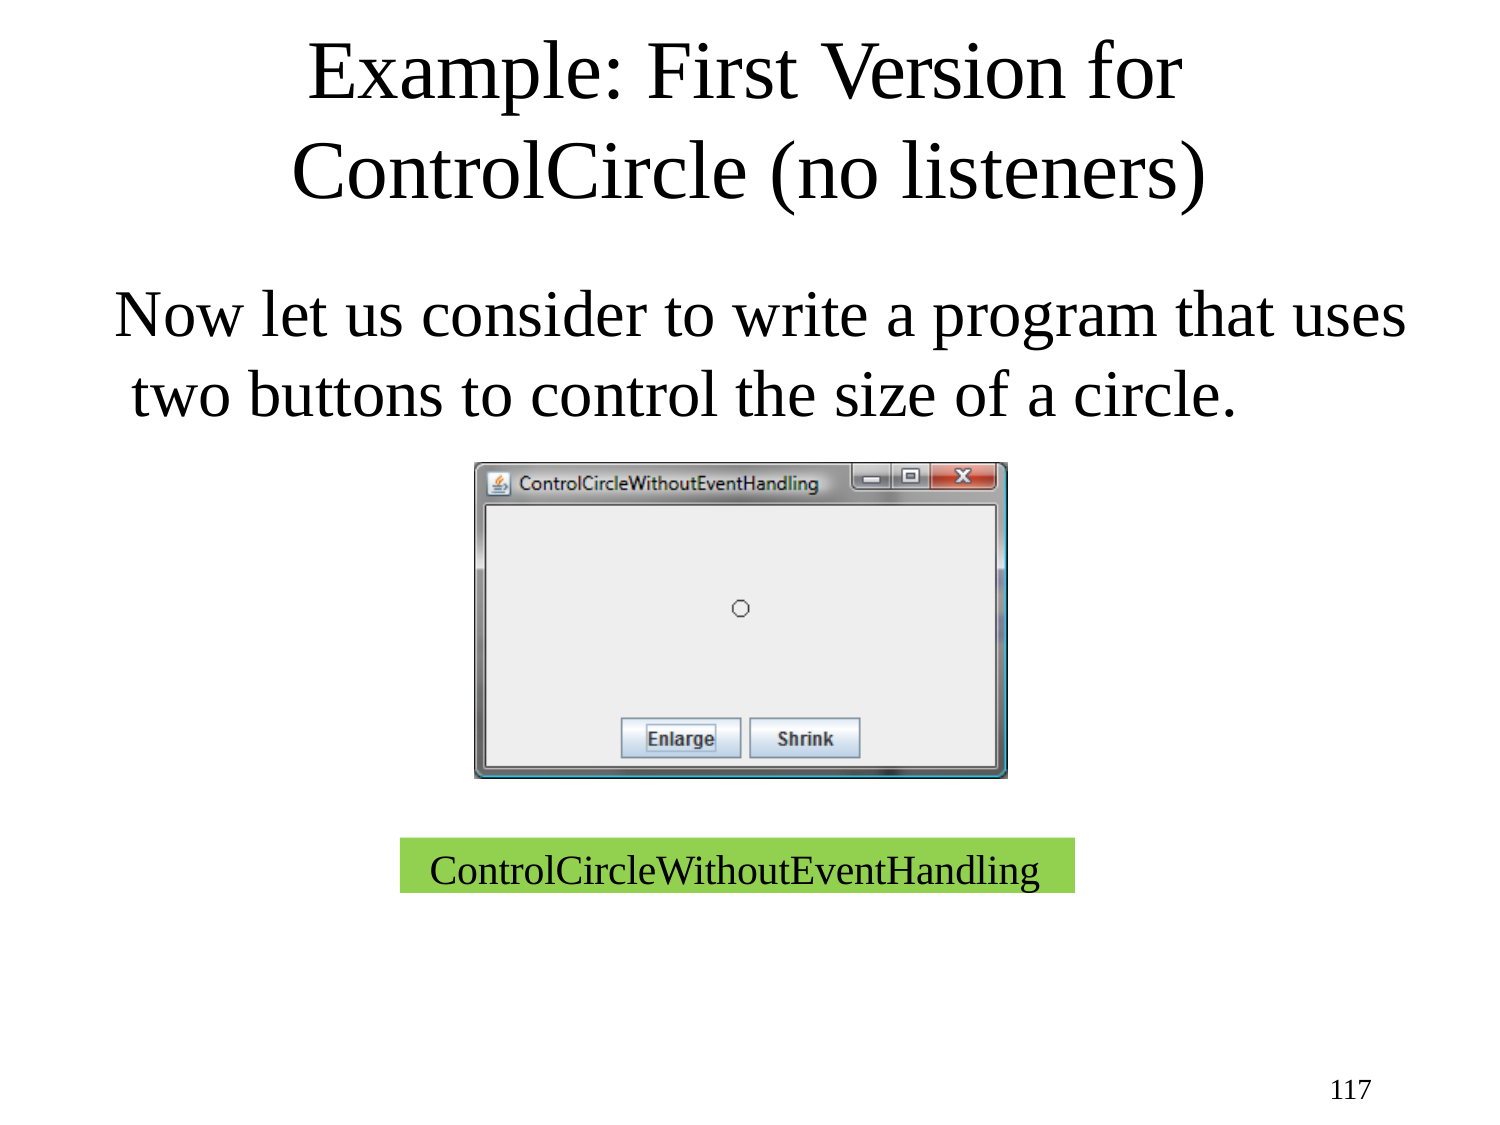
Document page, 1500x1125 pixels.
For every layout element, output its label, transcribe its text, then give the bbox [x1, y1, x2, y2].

text_box 110 [1323, 1070, 1381, 1105]
text_box ControlCircleWithoutEventHandling [399, 837, 1075, 893]
title Example: First Version for ControlCircle (no listeners) [289, 13, 1211, 216]
picture [474, 462, 1008, 779]
text_box Now let us consider to write a program that uses two buttons to control the size of a circle. [112, 265, 1409, 430]
